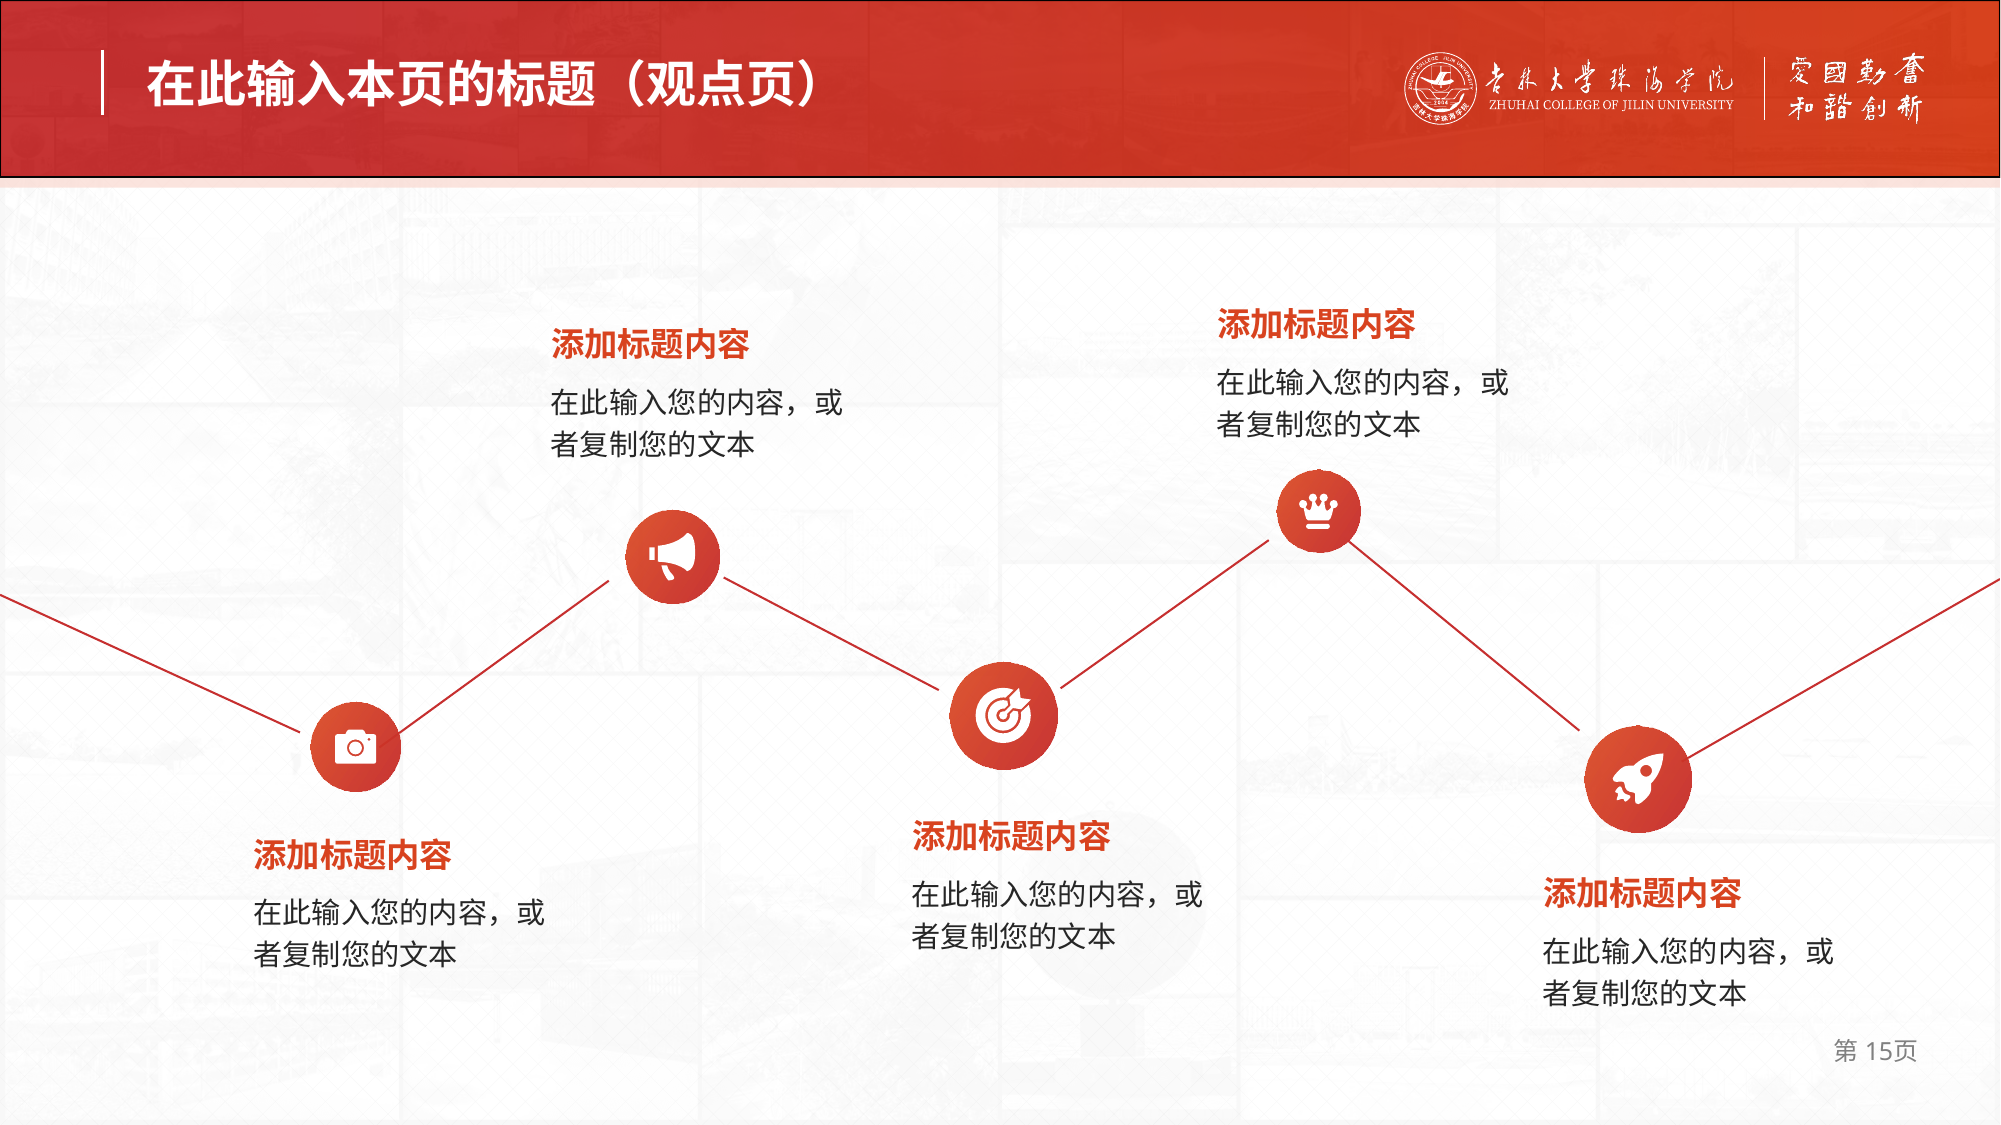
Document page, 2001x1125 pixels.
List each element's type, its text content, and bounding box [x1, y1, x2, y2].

text_box 在此输入您的内容，或者复制您的文本 [536, 370, 885, 469]
text_box 在此输入您的内容，或者复制您的文本 [896, 862, 1246, 961]
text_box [723, 577, 939, 691]
text_box [1306, 523, 1330, 529]
text_box [649, 547, 655, 560]
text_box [379, 580, 609, 748]
slide_number 第15页 [1800, 1022, 1934, 1083]
text_box [657, 533, 696, 572]
text_box 在此输入您的内容，或者复制您的文本 [1202, 350, 1551, 449]
text_box 添加标题内容 [536, 308, 803, 371]
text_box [1060, 540, 1269, 689]
text_box [1583, 724, 1693, 834]
text_box [975, 687, 1031, 744]
text_box 添加标题内容 [239, 818, 505, 881]
text_box 在此输入您的内容，或者复制您的文本 [238, 880, 587, 979]
text_box 添加标题内容 [1528, 857, 1795, 920]
text_box 添加标题内容 [1202, 288, 1469, 351]
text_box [1347, 540, 1580, 731]
text_box [1612, 753, 1664, 805]
text_box [661, 565, 675, 581]
text_box [309, 700, 402, 793]
text_box [947, 660, 1059, 771]
picture [1786, 51, 1926, 126]
text_box [335, 729, 377, 764]
text_box [1299, 493, 1338, 521]
text_box 在此输入您的内容，或者复制您的文本 [1527, 919, 1877, 1018]
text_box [0, 594, 300, 733]
text_box [624, 508, 721, 605]
text_box 添加标题内容 [897, 800, 1164, 863]
list 在此输入本页的标题（观点页） [131, 44, 1121, 121]
picture [1485, 59, 1733, 94]
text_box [1681, 579, 2000, 762]
text_box [1275, 468, 1362, 554]
